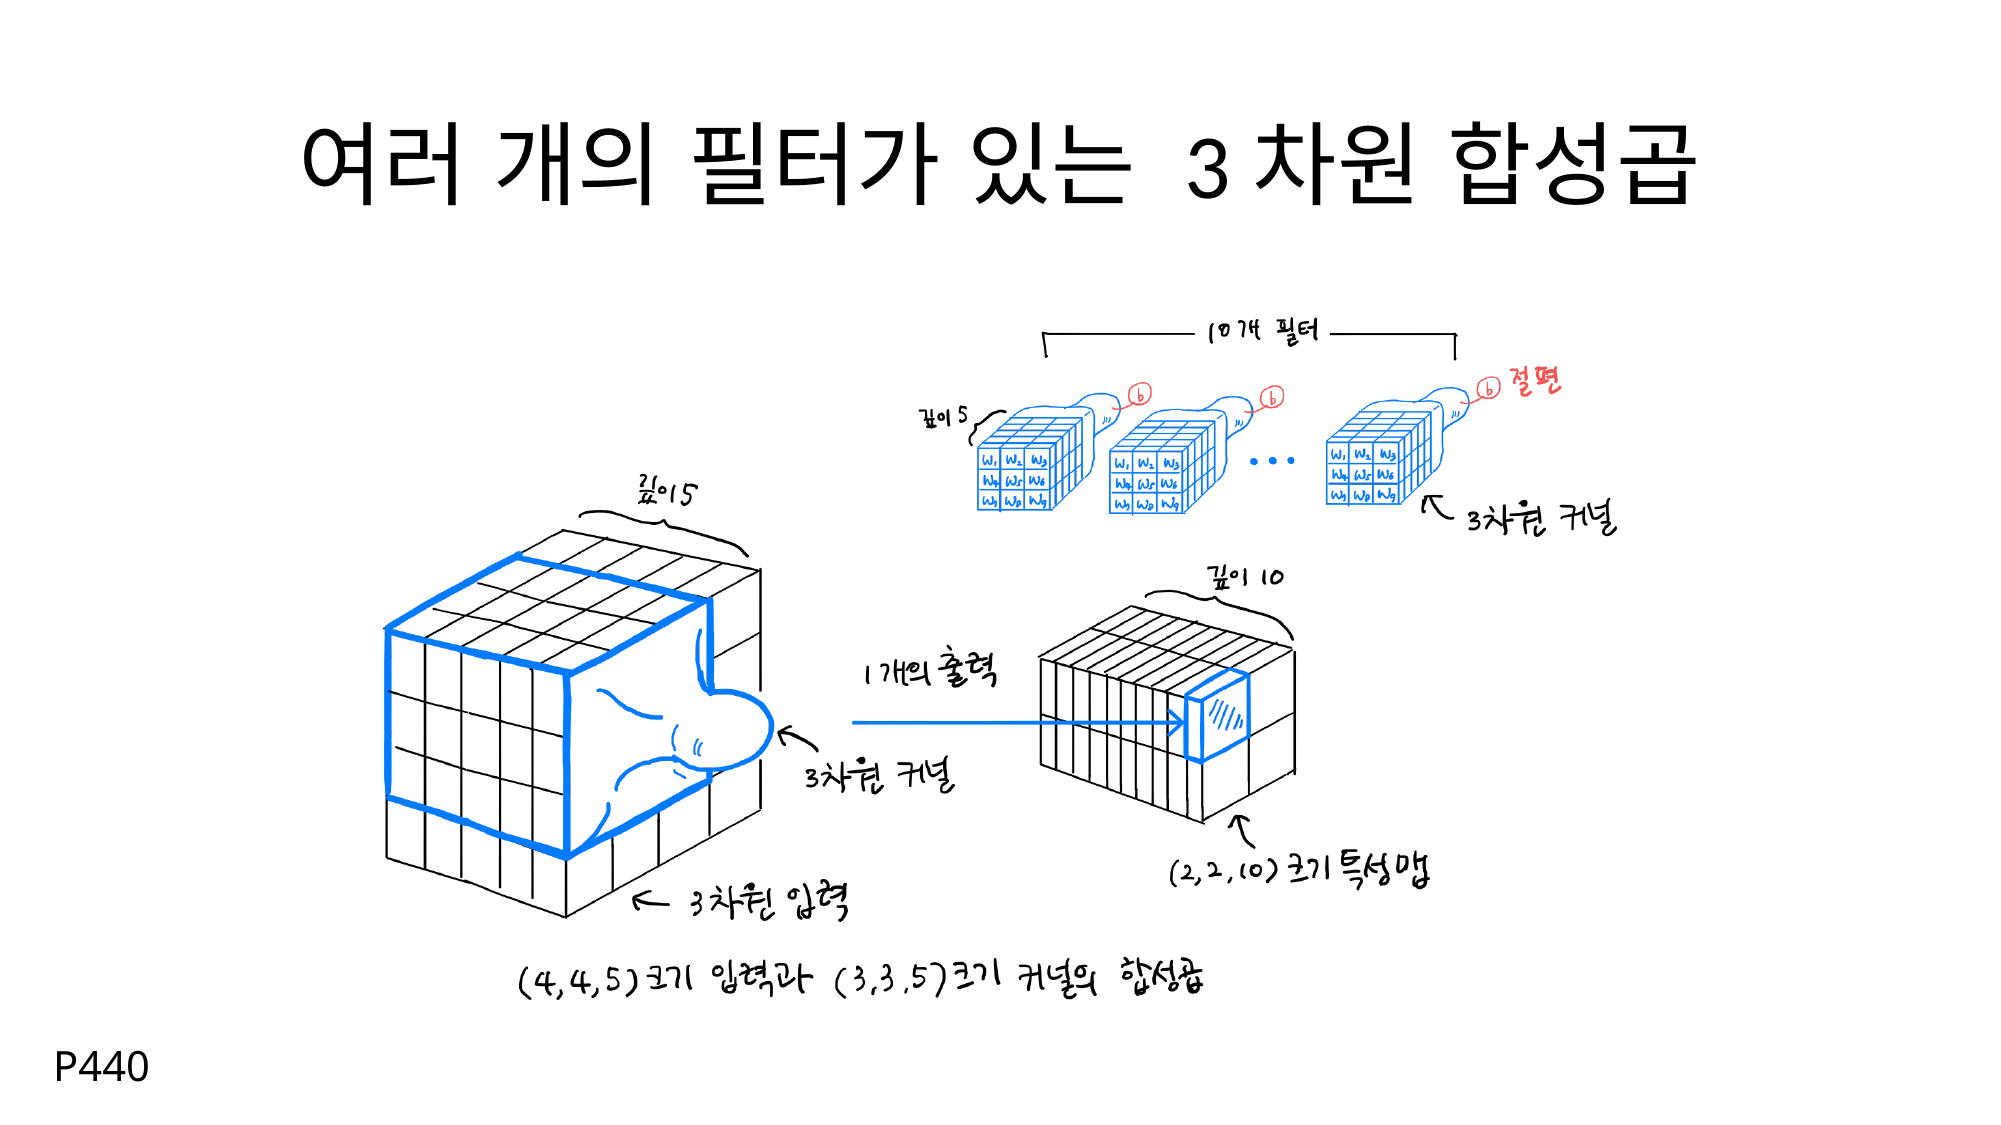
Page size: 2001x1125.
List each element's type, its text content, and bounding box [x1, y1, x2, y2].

picture [383, 317, 1617, 1000]
text_box P440 [38, 1032, 166, 1098]
title 여러 개의 필터가 있는 3차원 합성곱 [137, 59, 1863, 278]
